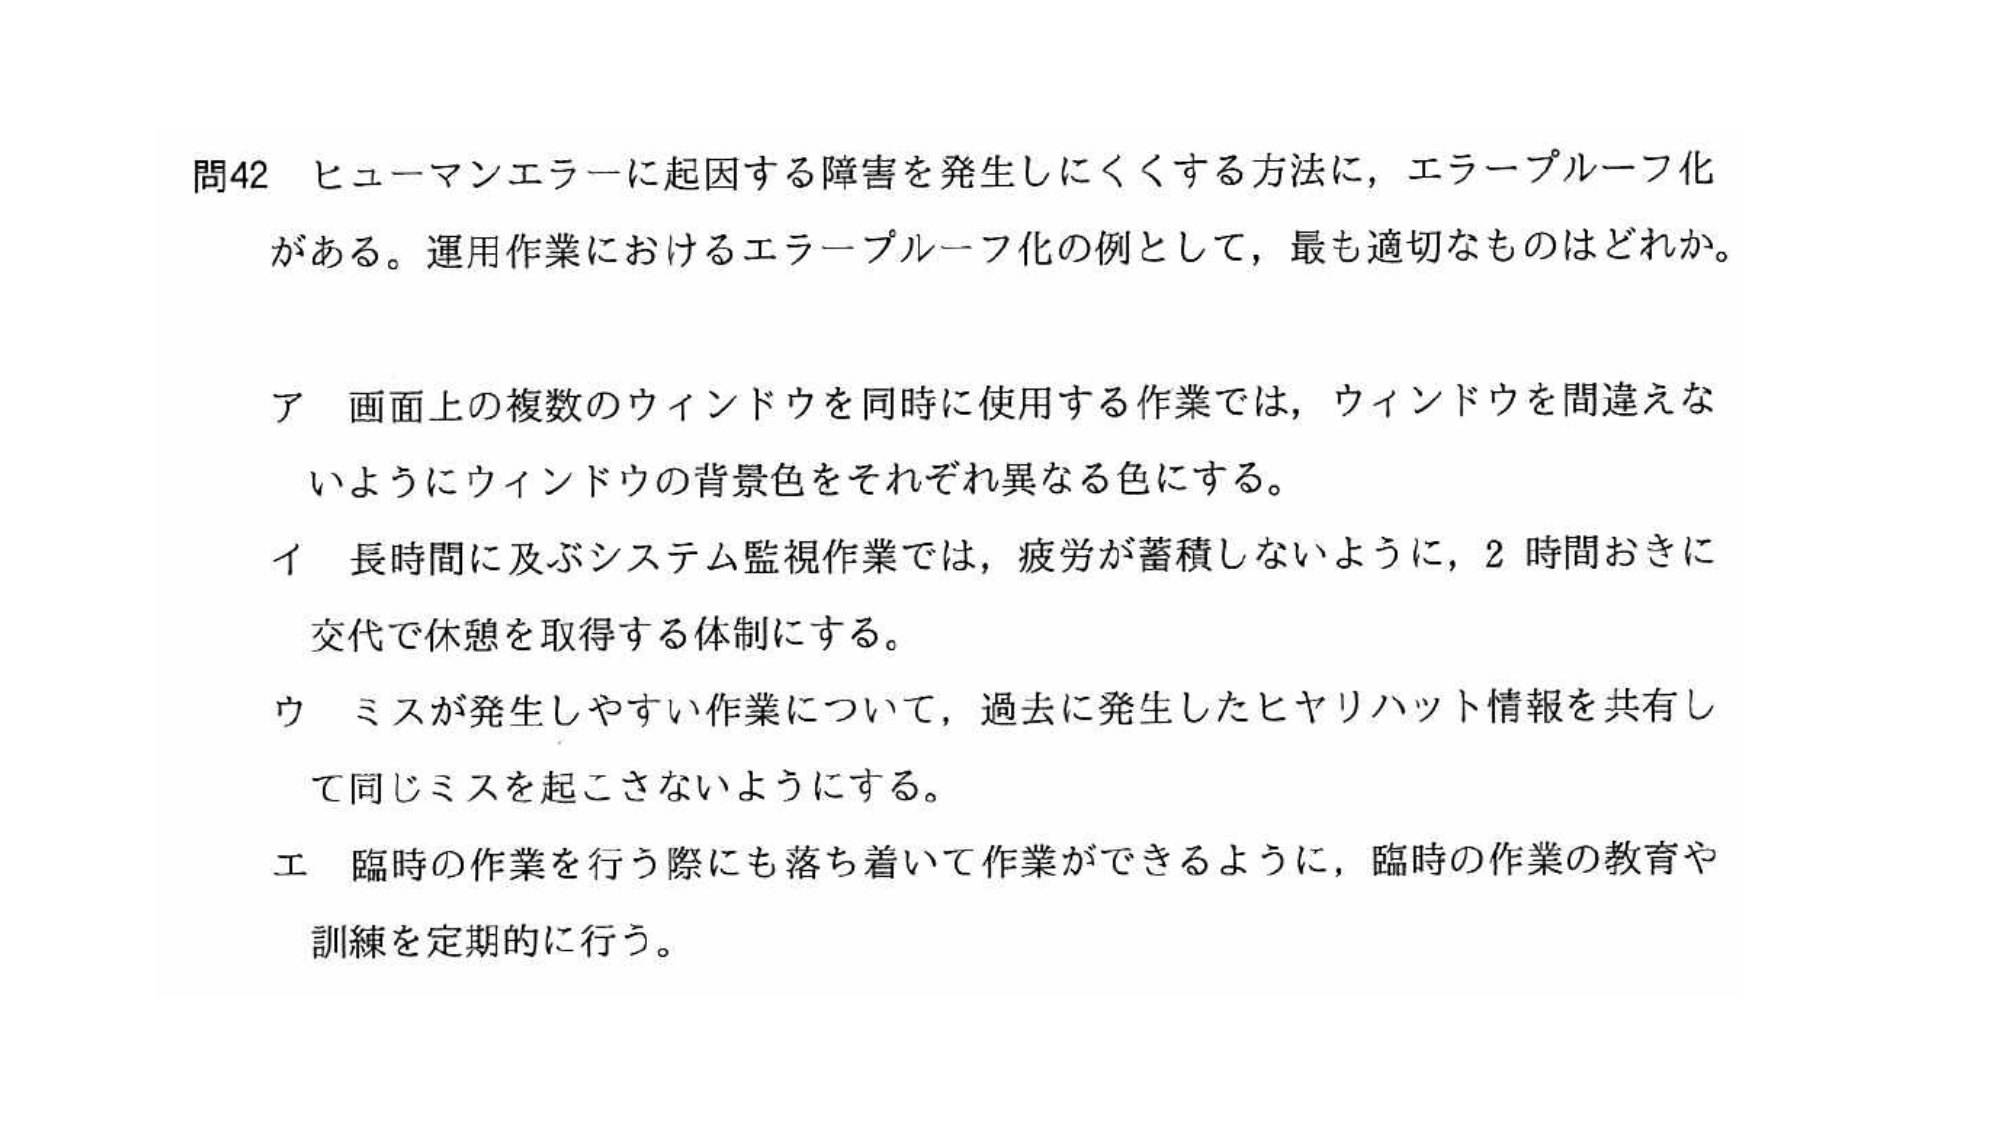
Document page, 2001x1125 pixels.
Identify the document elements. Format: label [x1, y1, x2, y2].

picture [156, 127, 1742, 998]
